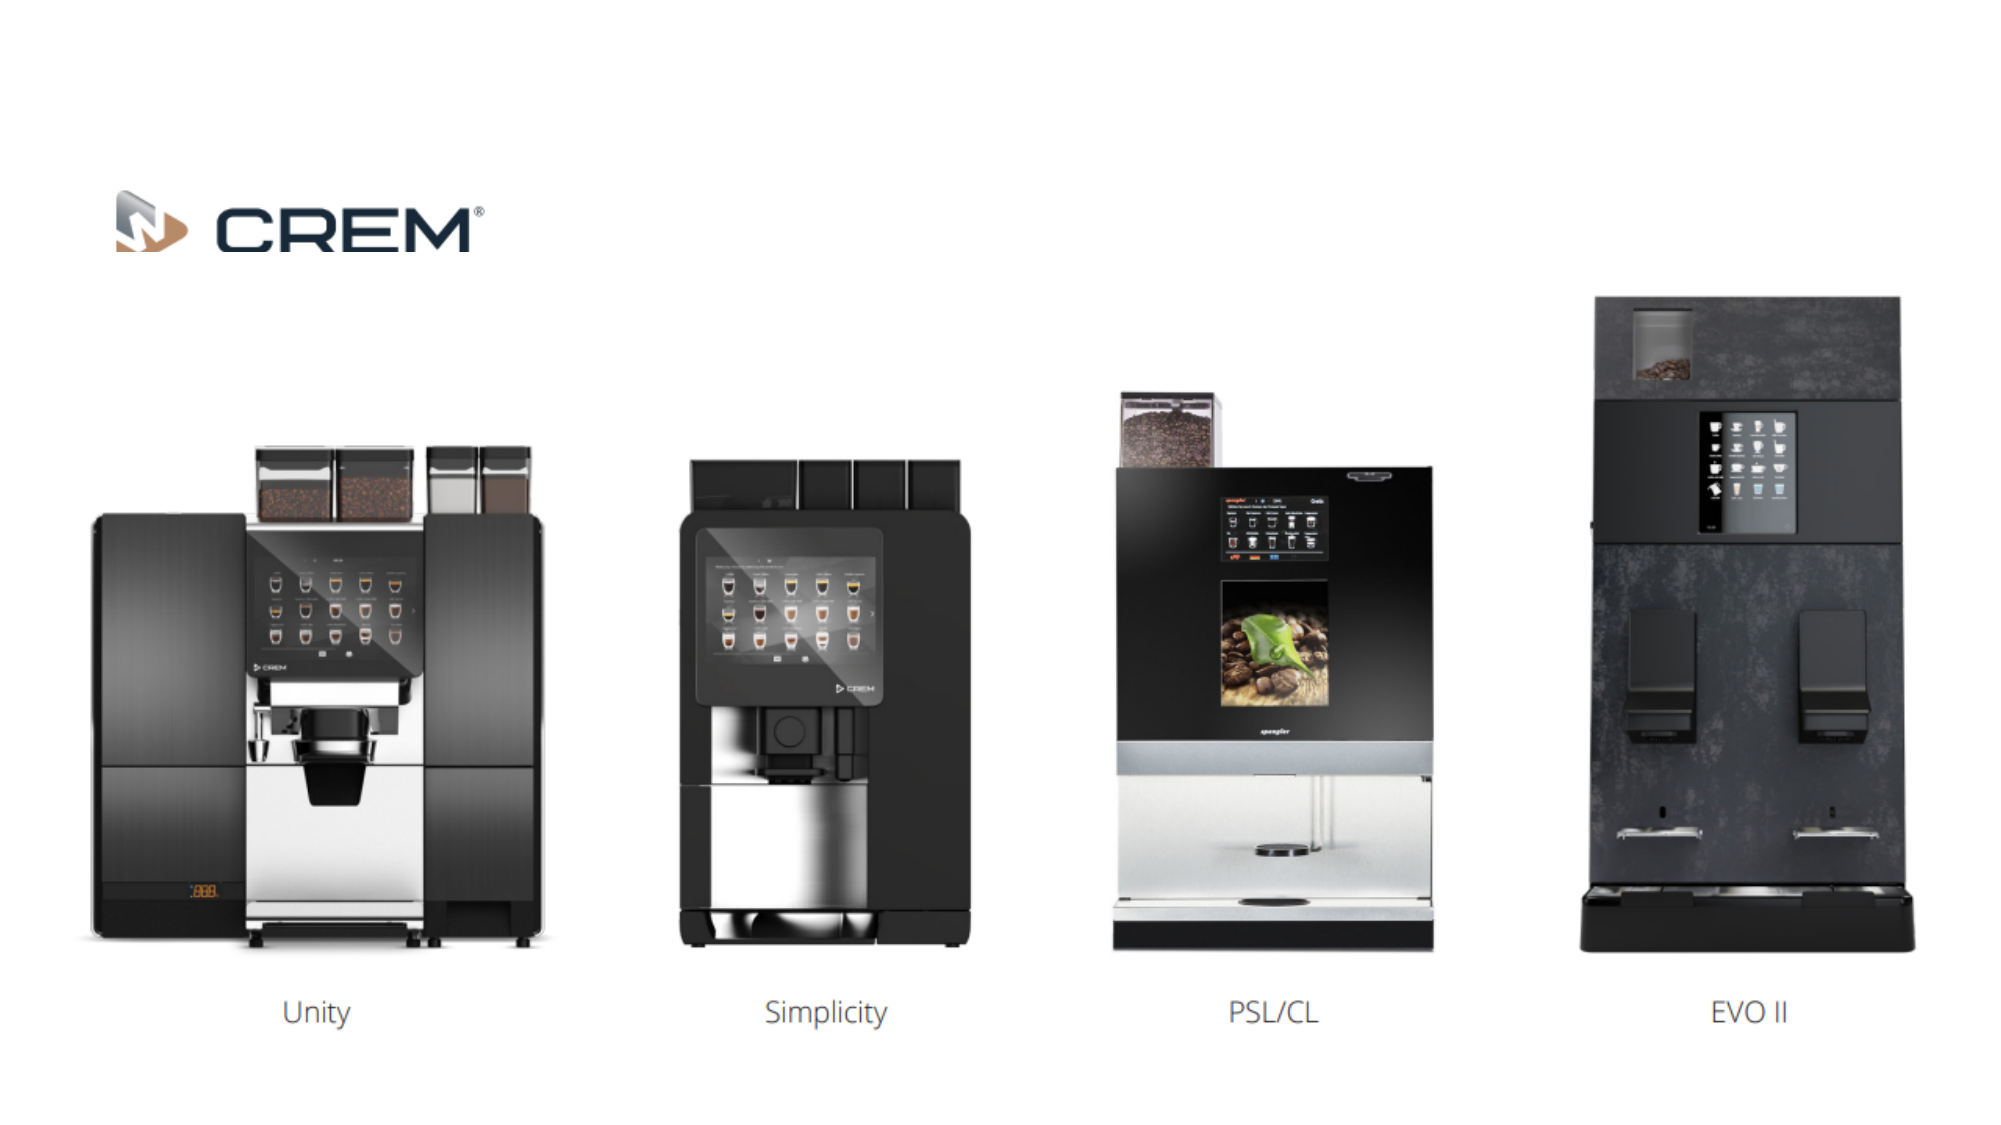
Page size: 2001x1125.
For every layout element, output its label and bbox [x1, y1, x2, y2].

picture [39, 175, 1961, 1068]
